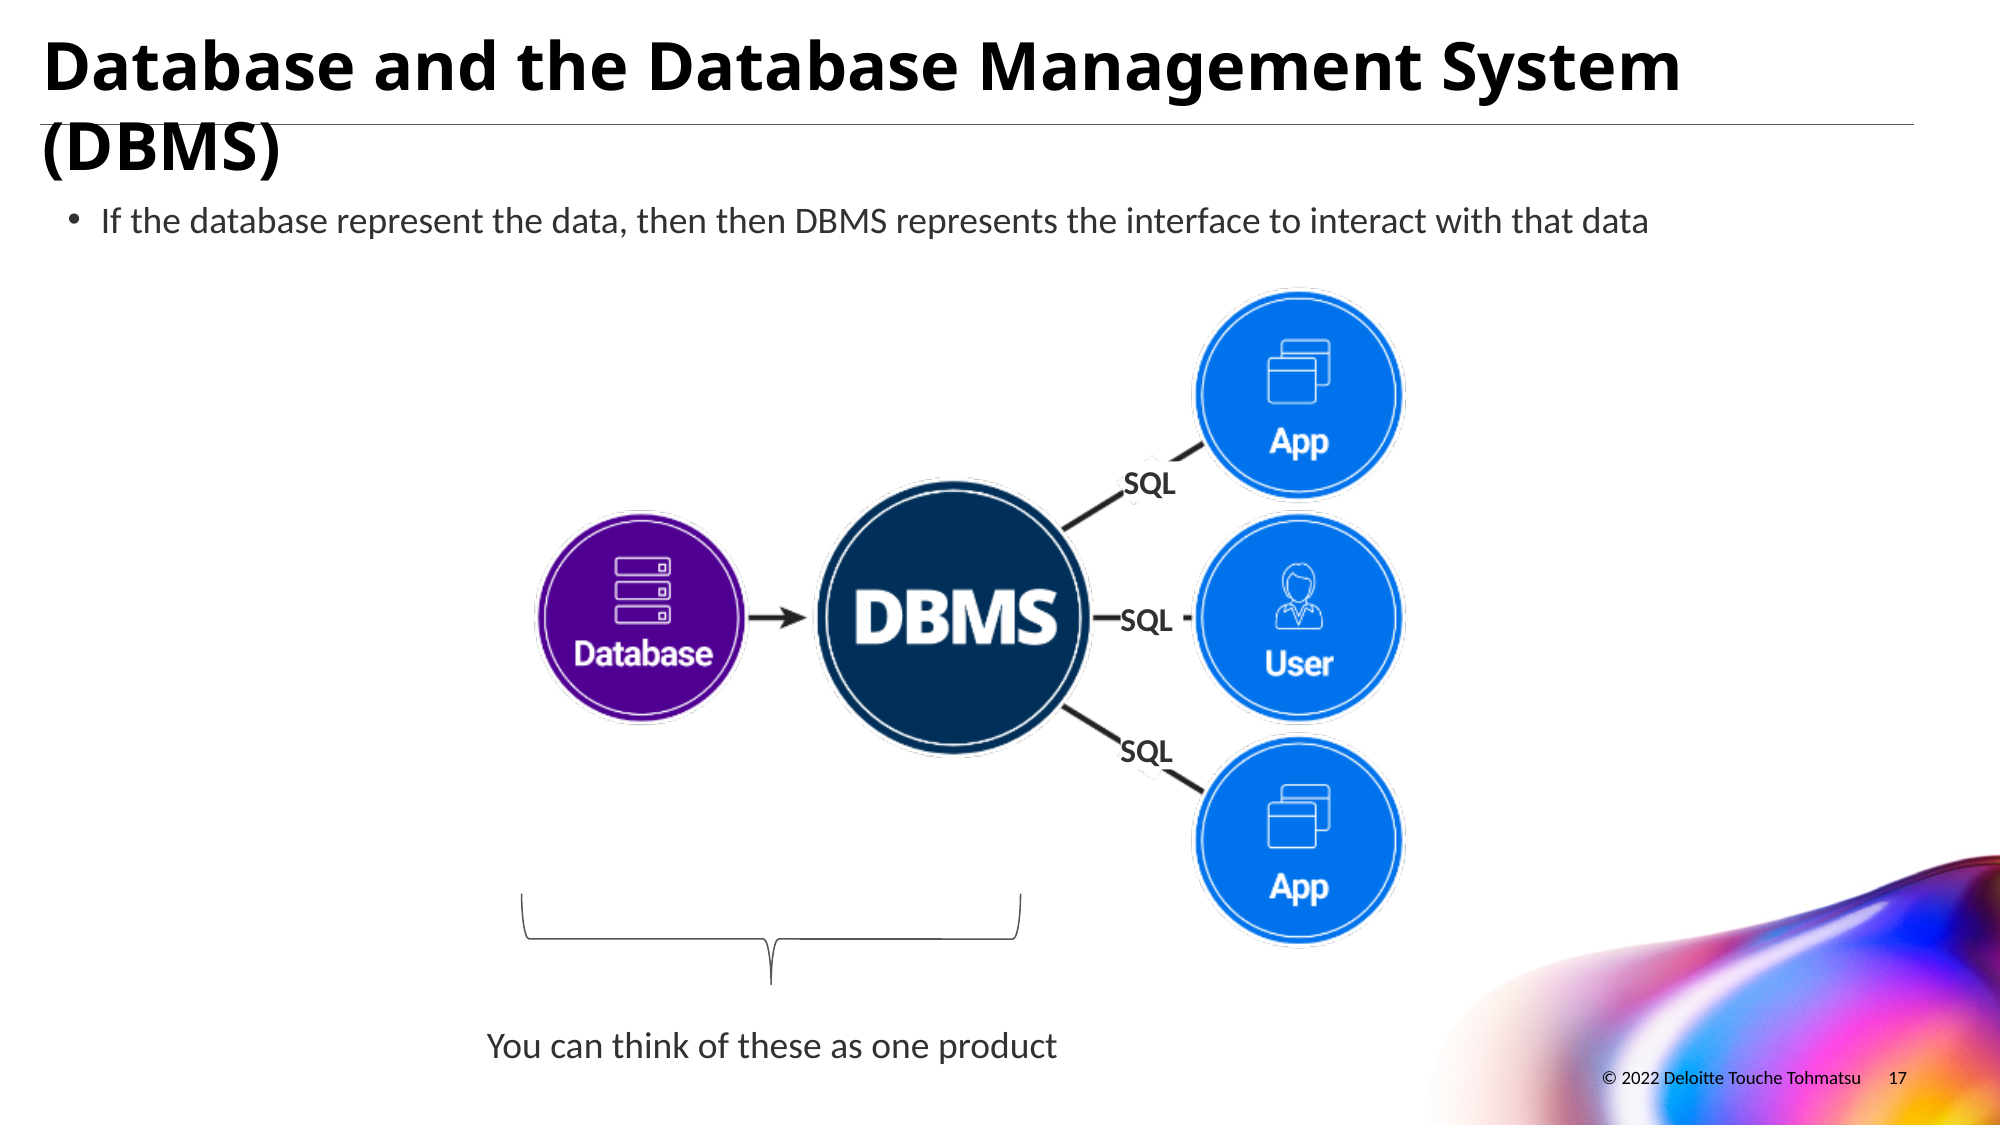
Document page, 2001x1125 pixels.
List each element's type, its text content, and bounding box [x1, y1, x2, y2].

text_box If the database represent the data, then then DBMS represents the interface to interact with that data [67, 196, 1844, 242]
text_box [769, 965, 773, 986]
table_cell 11728 [44, 127, 1912, 131]
picture [521, 278, 2000, 1125]
text_box You can think of these as one product [486, 1021, 1174, 1067]
text_box Database and the Database Management System (DBMS) [27, 16, 1914, 191]
